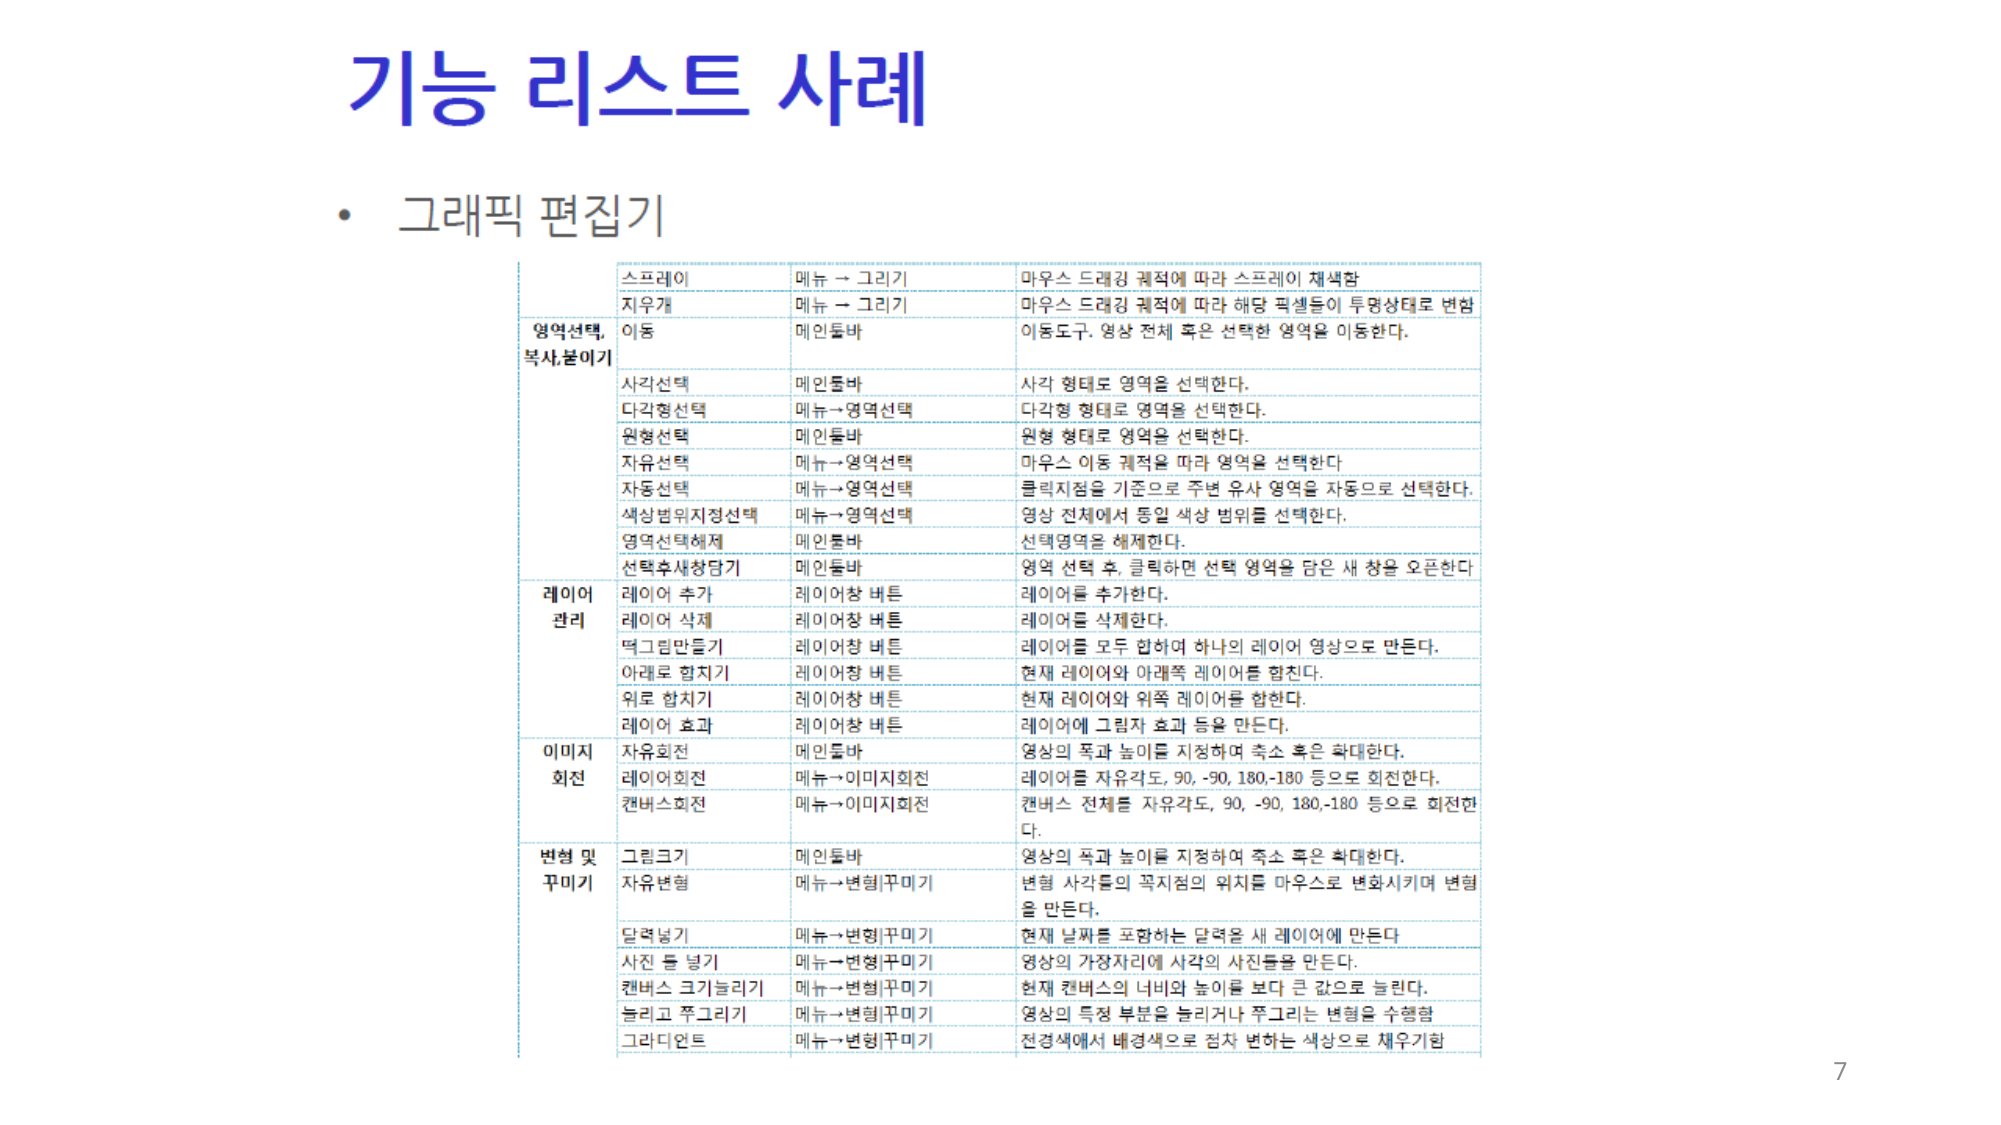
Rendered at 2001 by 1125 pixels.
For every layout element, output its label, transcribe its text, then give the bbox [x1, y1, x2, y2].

picture [296, 20, 1704, 1105]
slide_number 7 [1704, 1042, 1863, 1103]
